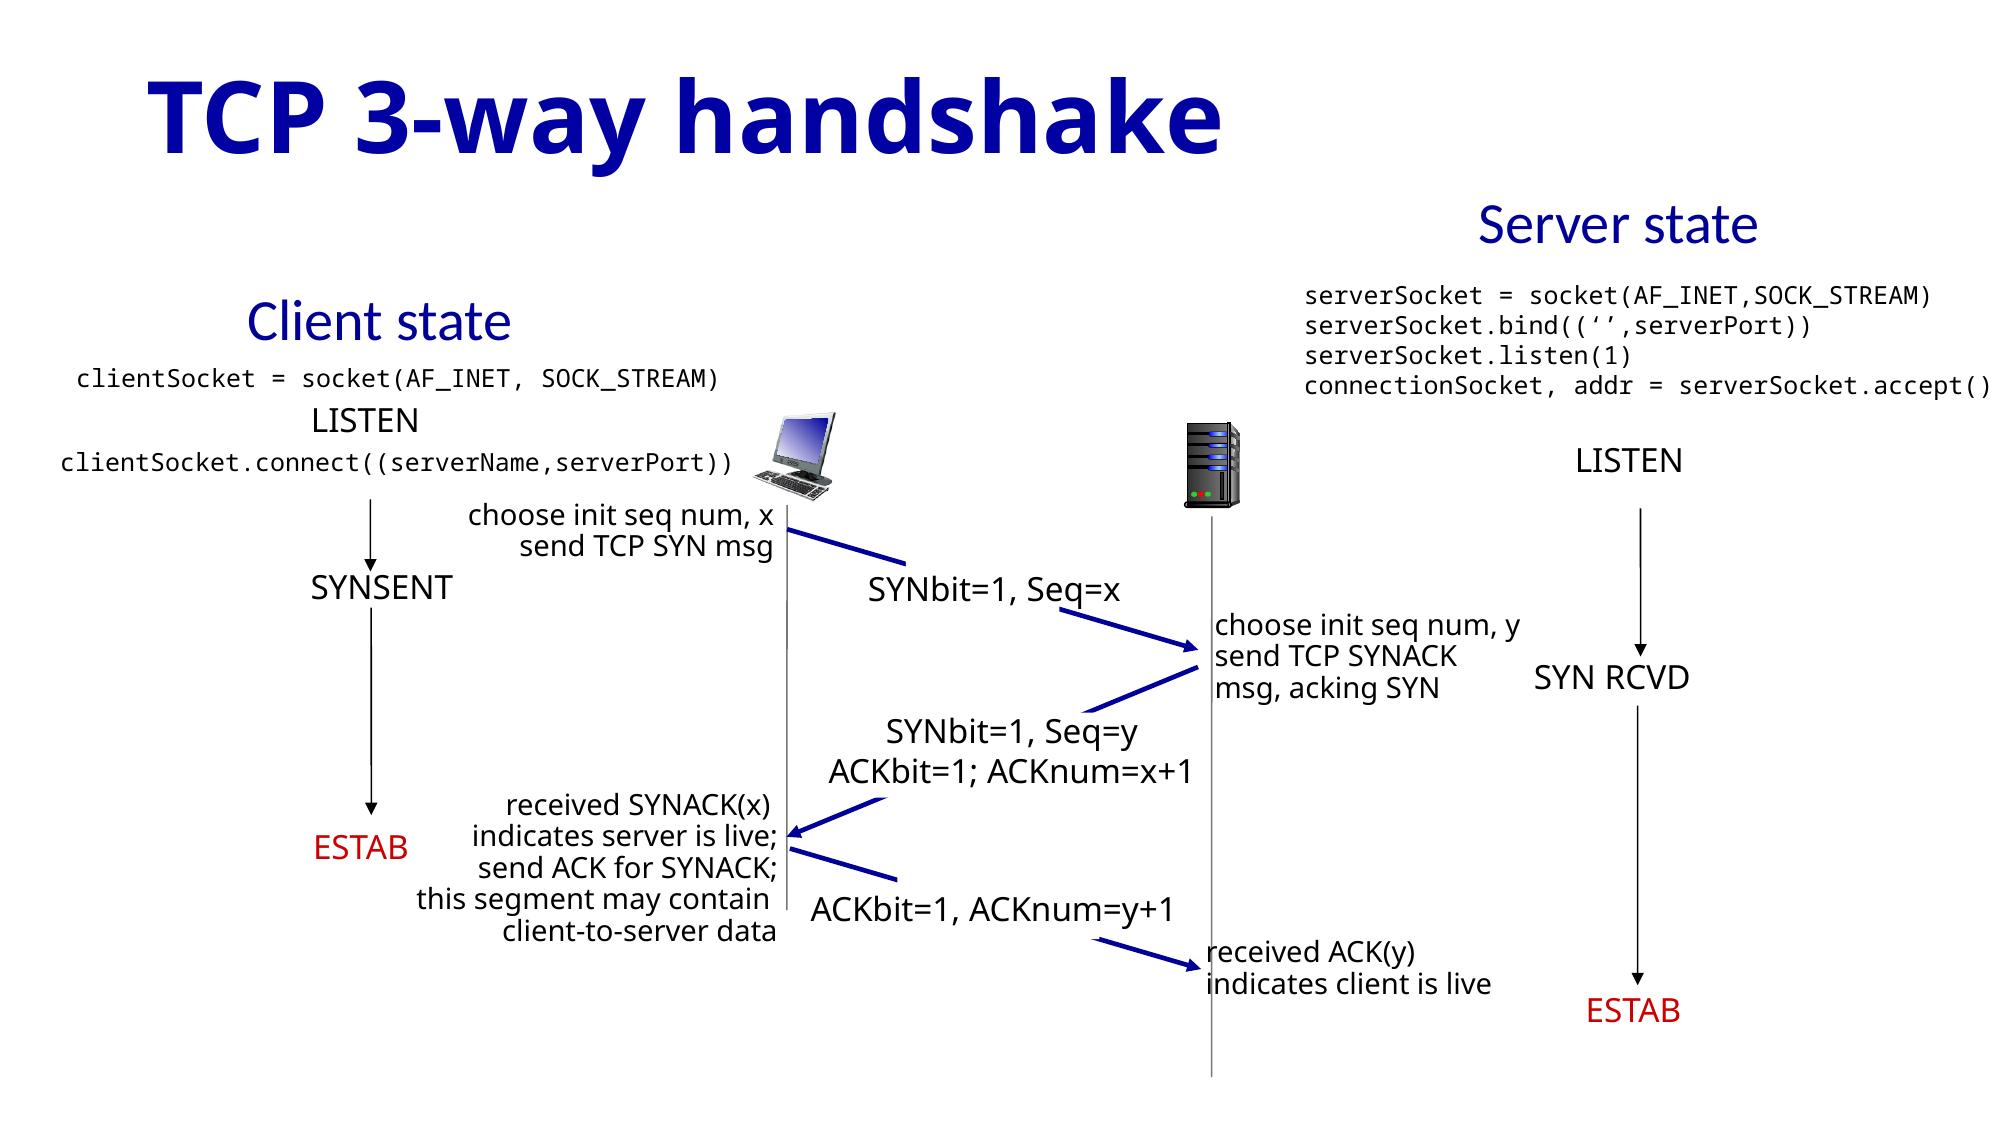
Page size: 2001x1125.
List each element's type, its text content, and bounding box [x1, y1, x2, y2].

text_box clientSocket = socket(AF_INET, SOCK_STREAM) [61, 358, 752, 400]
text_box serverSocket = socket(AF_INET,SOCK_STREAM) serverSocket.bind((‘’,serverPort)) serverSocket.listen(1) connectionSocket, addr = serverSocket.accept() [1289, 272, 2000, 442]
title TCP 3-way handshake [131, 47, 2000, 195]
text_box Client state [232, 274, 528, 358]
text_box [460, 493, 1199, 650]
text_box Server state [1463, 177, 1775, 272]
text_box ESTAB [1570, 982, 1697, 1037]
text_box [1631, 705, 1644, 986]
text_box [412, 783, 1500, 1009]
text_box clientSocket.connect((serverName,serverPort)) [45, 442, 732, 485]
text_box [732, 408, 838, 508]
text_box LISTEN [1560, 442, 1699, 487]
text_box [786, 602, 1528, 837]
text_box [297, 499, 467, 615]
text_box LISTEN [296, 400, 435, 442]
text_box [1184, 423, 1240, 508]
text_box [1520, 508, 1705, 704]
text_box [297, 607, 425, 874]
